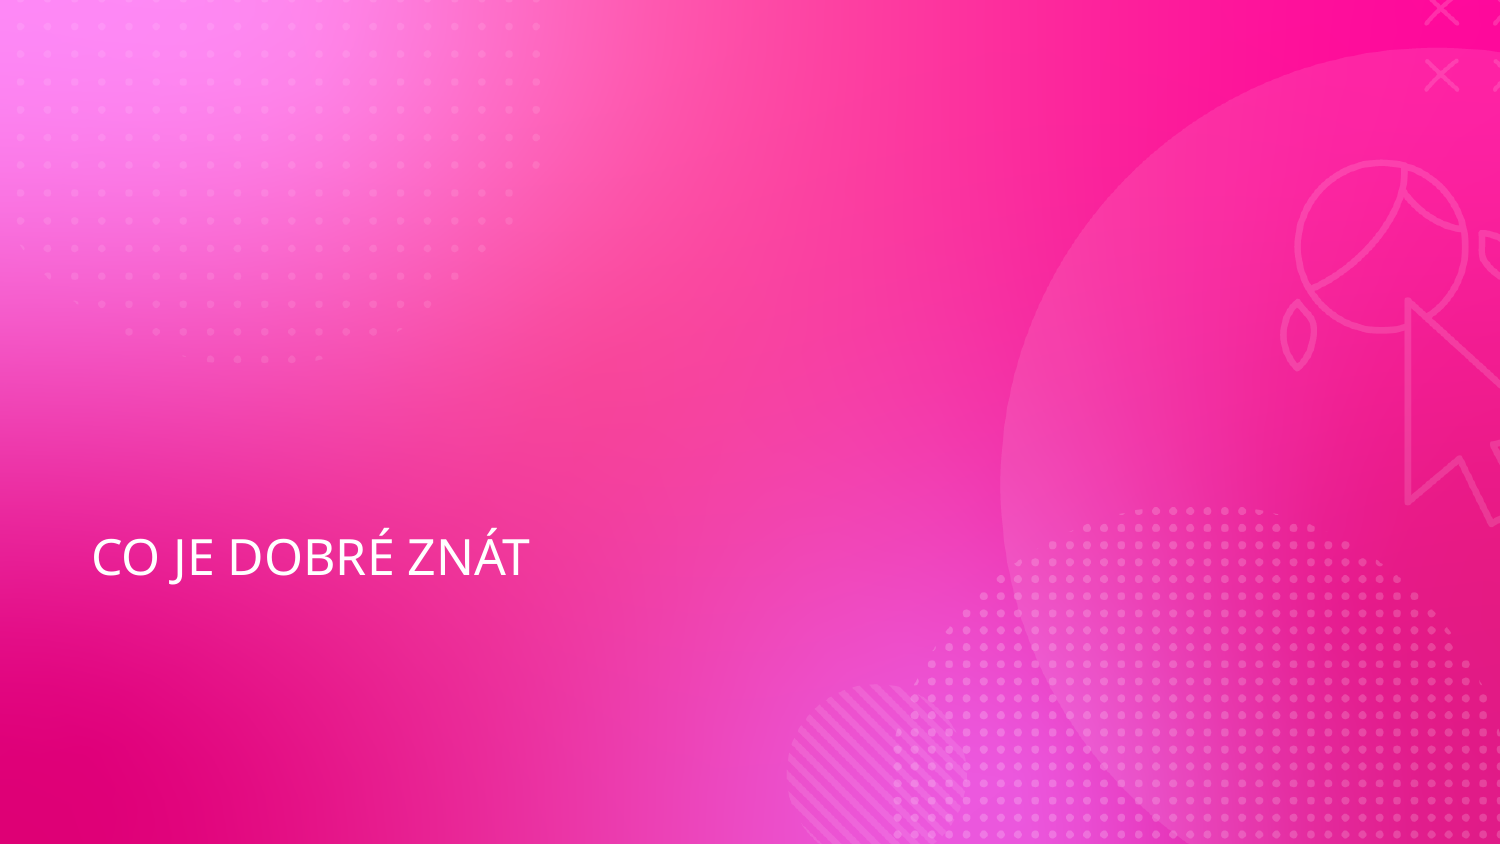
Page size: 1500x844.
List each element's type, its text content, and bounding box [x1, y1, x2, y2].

picture [0, 0, 1500, 844]
title CO JE DOBRÉ ZNÁT [76, 208, 904, 600]
